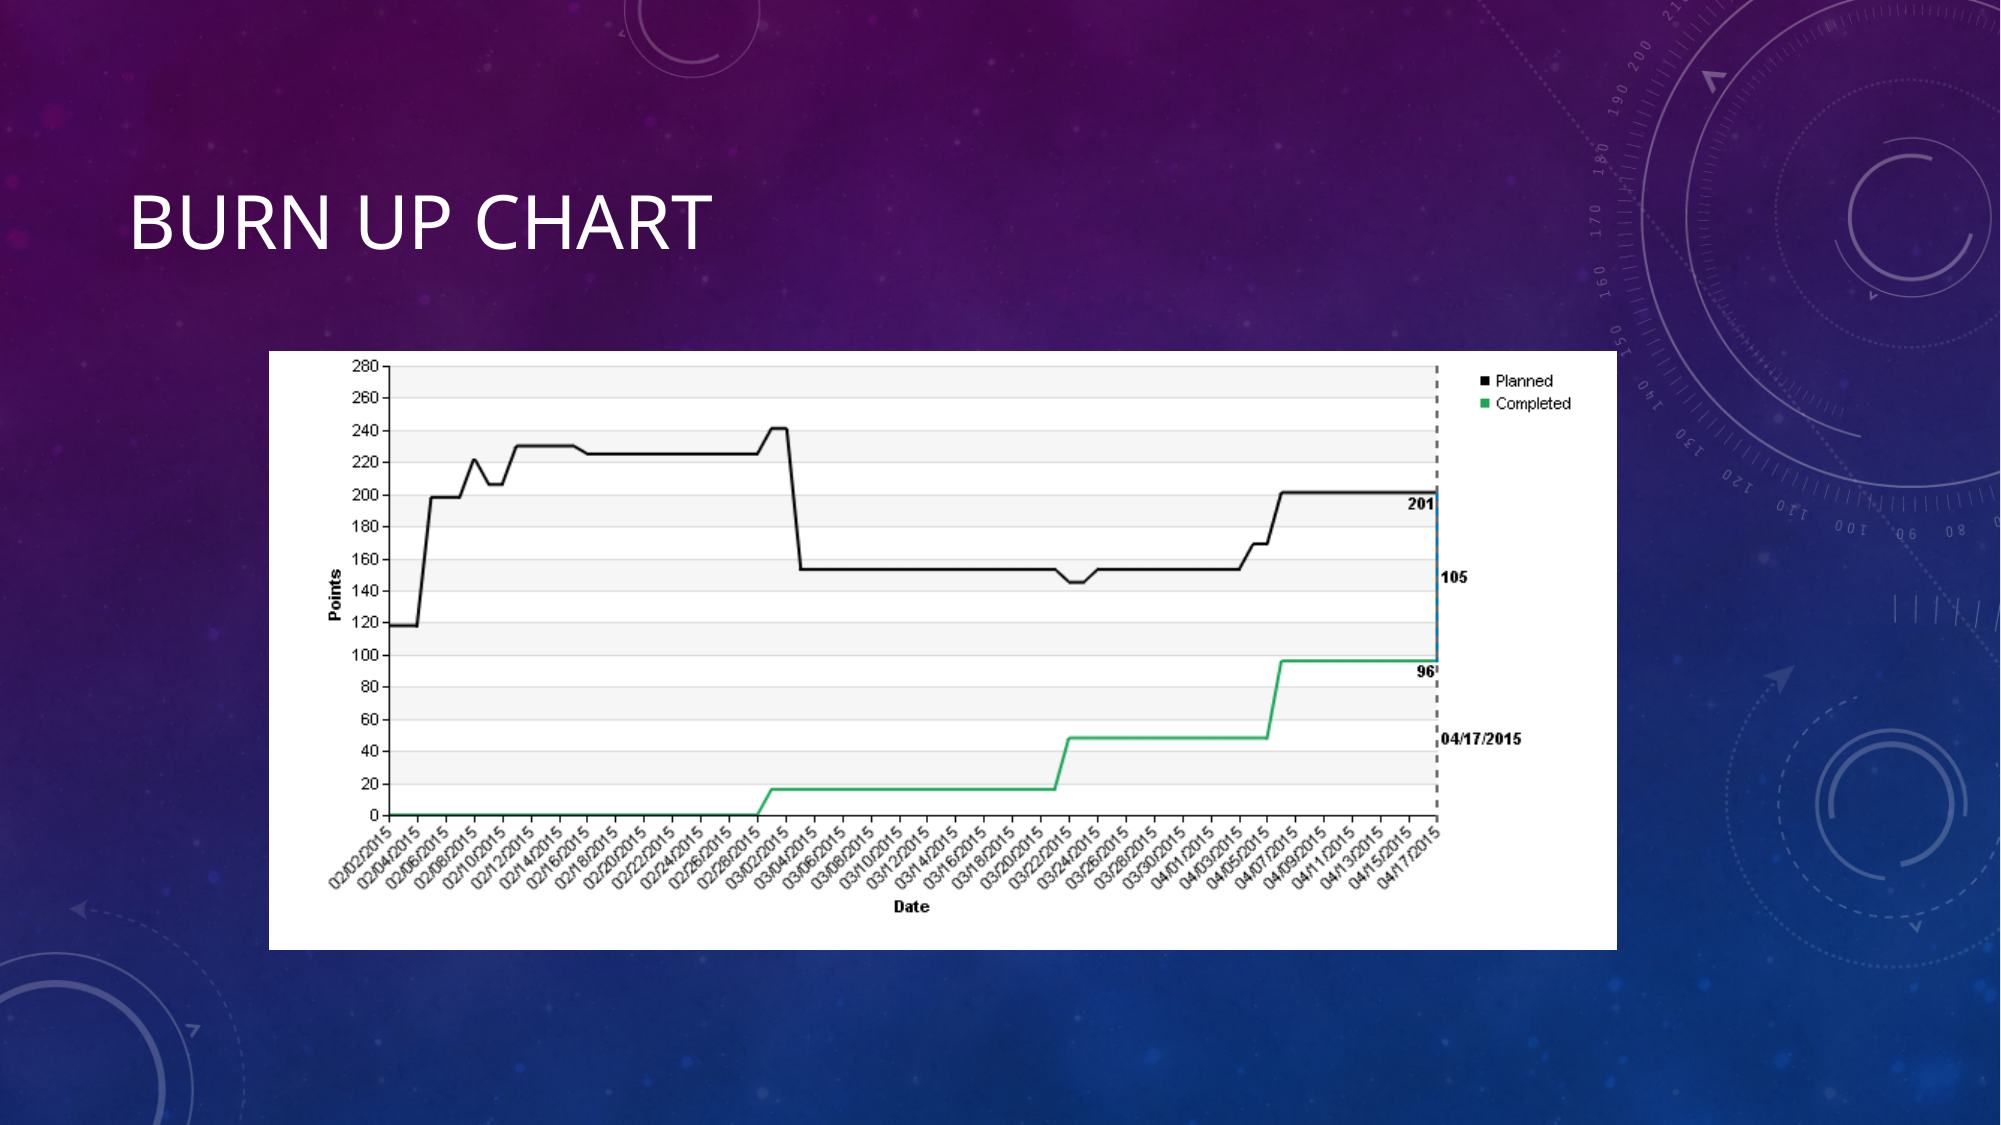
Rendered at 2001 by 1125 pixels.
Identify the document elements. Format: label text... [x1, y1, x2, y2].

picture [0, 0, 2001, 1125]
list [269, 350, 1618, 951]
title Burn up chart [112, 99, 1775, 339]
